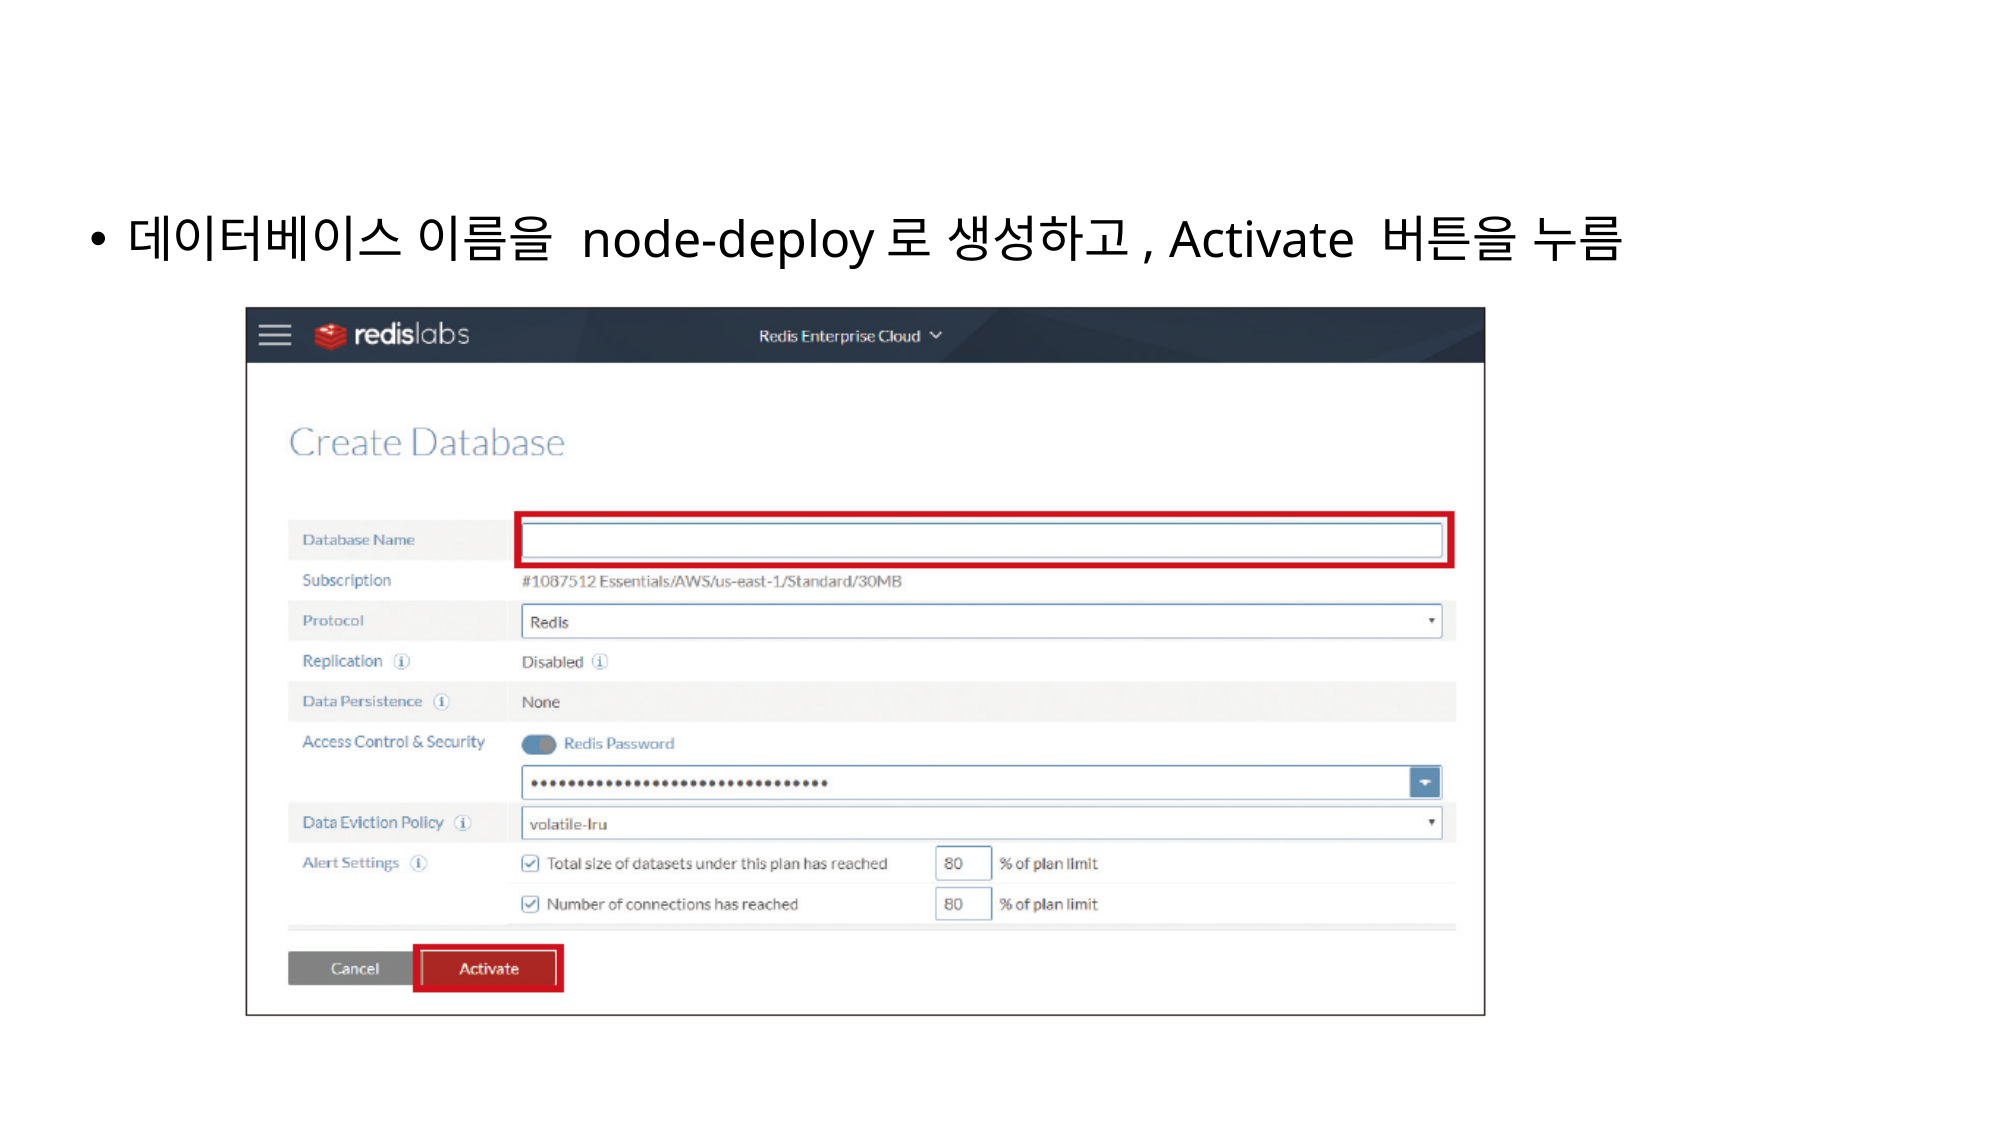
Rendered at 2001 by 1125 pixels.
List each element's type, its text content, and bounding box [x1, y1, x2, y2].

picture [240, 300, 1493, 1022]
list 데이터베이스 이름을 node-deploy로 생성하고, Activate 버튼을 누름 [74, 207, 1848, 1022]
